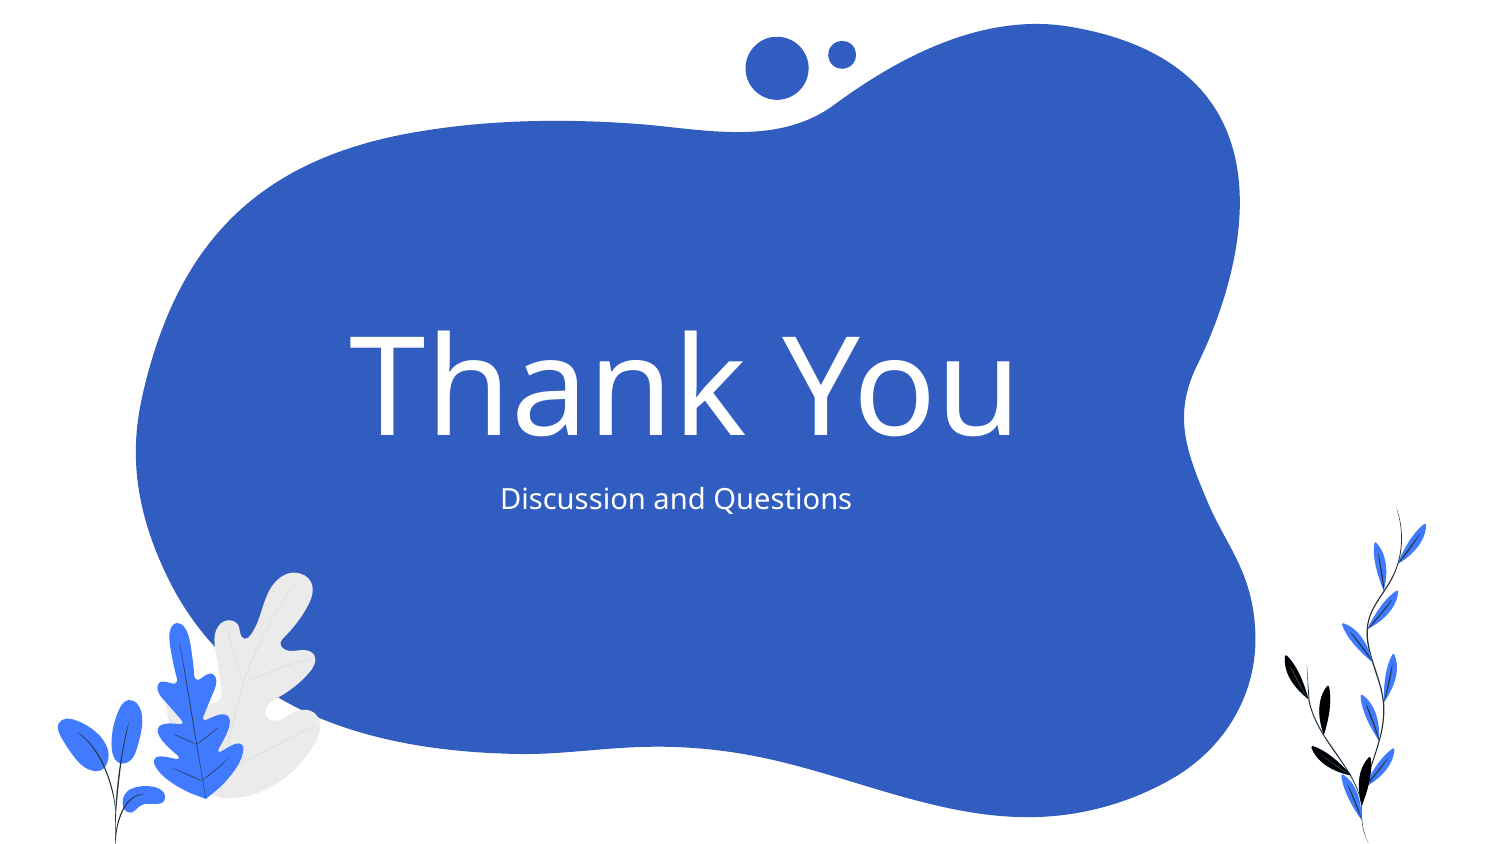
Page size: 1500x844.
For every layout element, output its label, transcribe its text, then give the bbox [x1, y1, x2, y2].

title Thank You [153, 261, 1219, 478]
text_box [1282, 507, 1427, 844]
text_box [56, 699, 167, 844]
subtitle Discussion and Questions [144, 465, 1209, 543]
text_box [153, 572, 322, 800]
